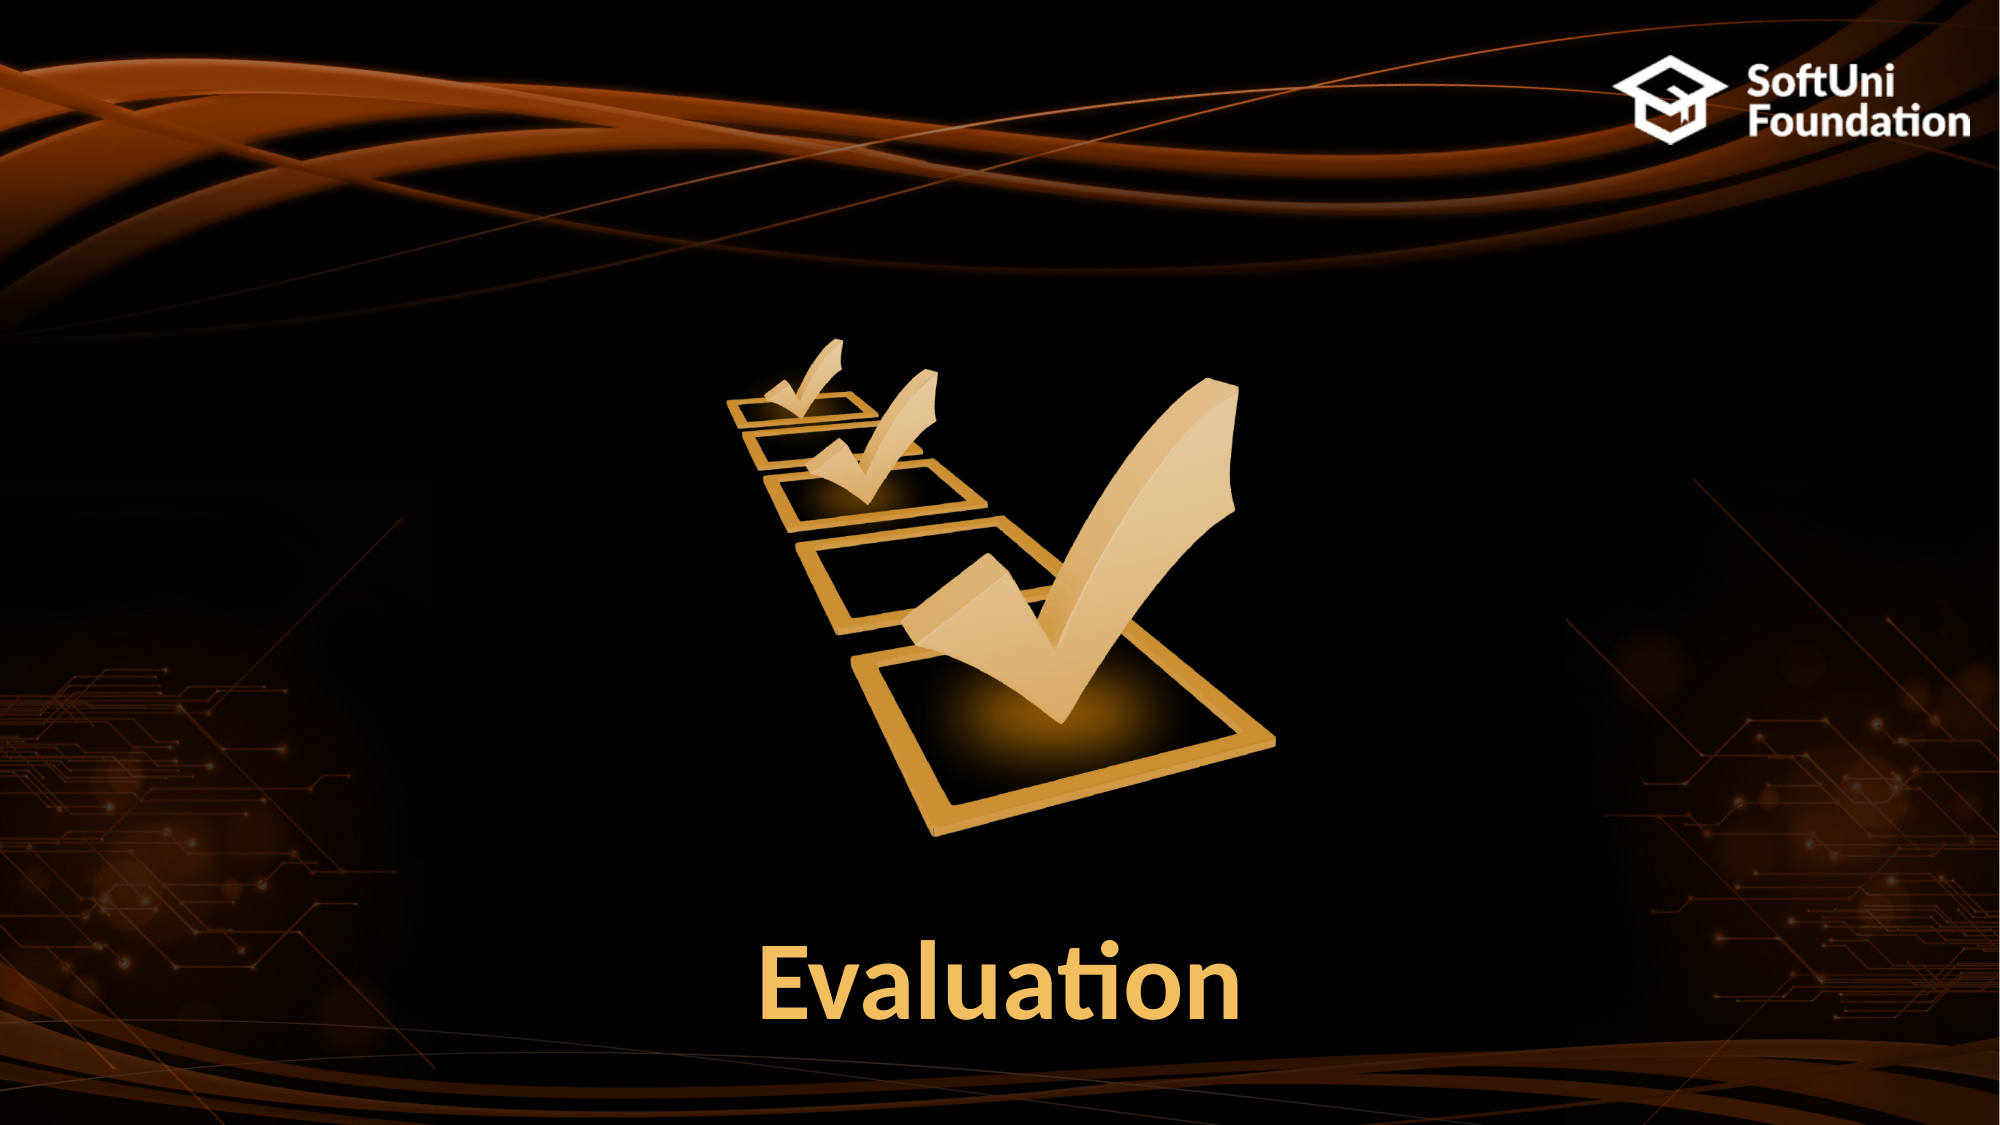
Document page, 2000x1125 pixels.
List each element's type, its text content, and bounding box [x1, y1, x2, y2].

title Evaluation [266, 915, 1734, 1050]
picture [0, 0, 2000, 1125]
